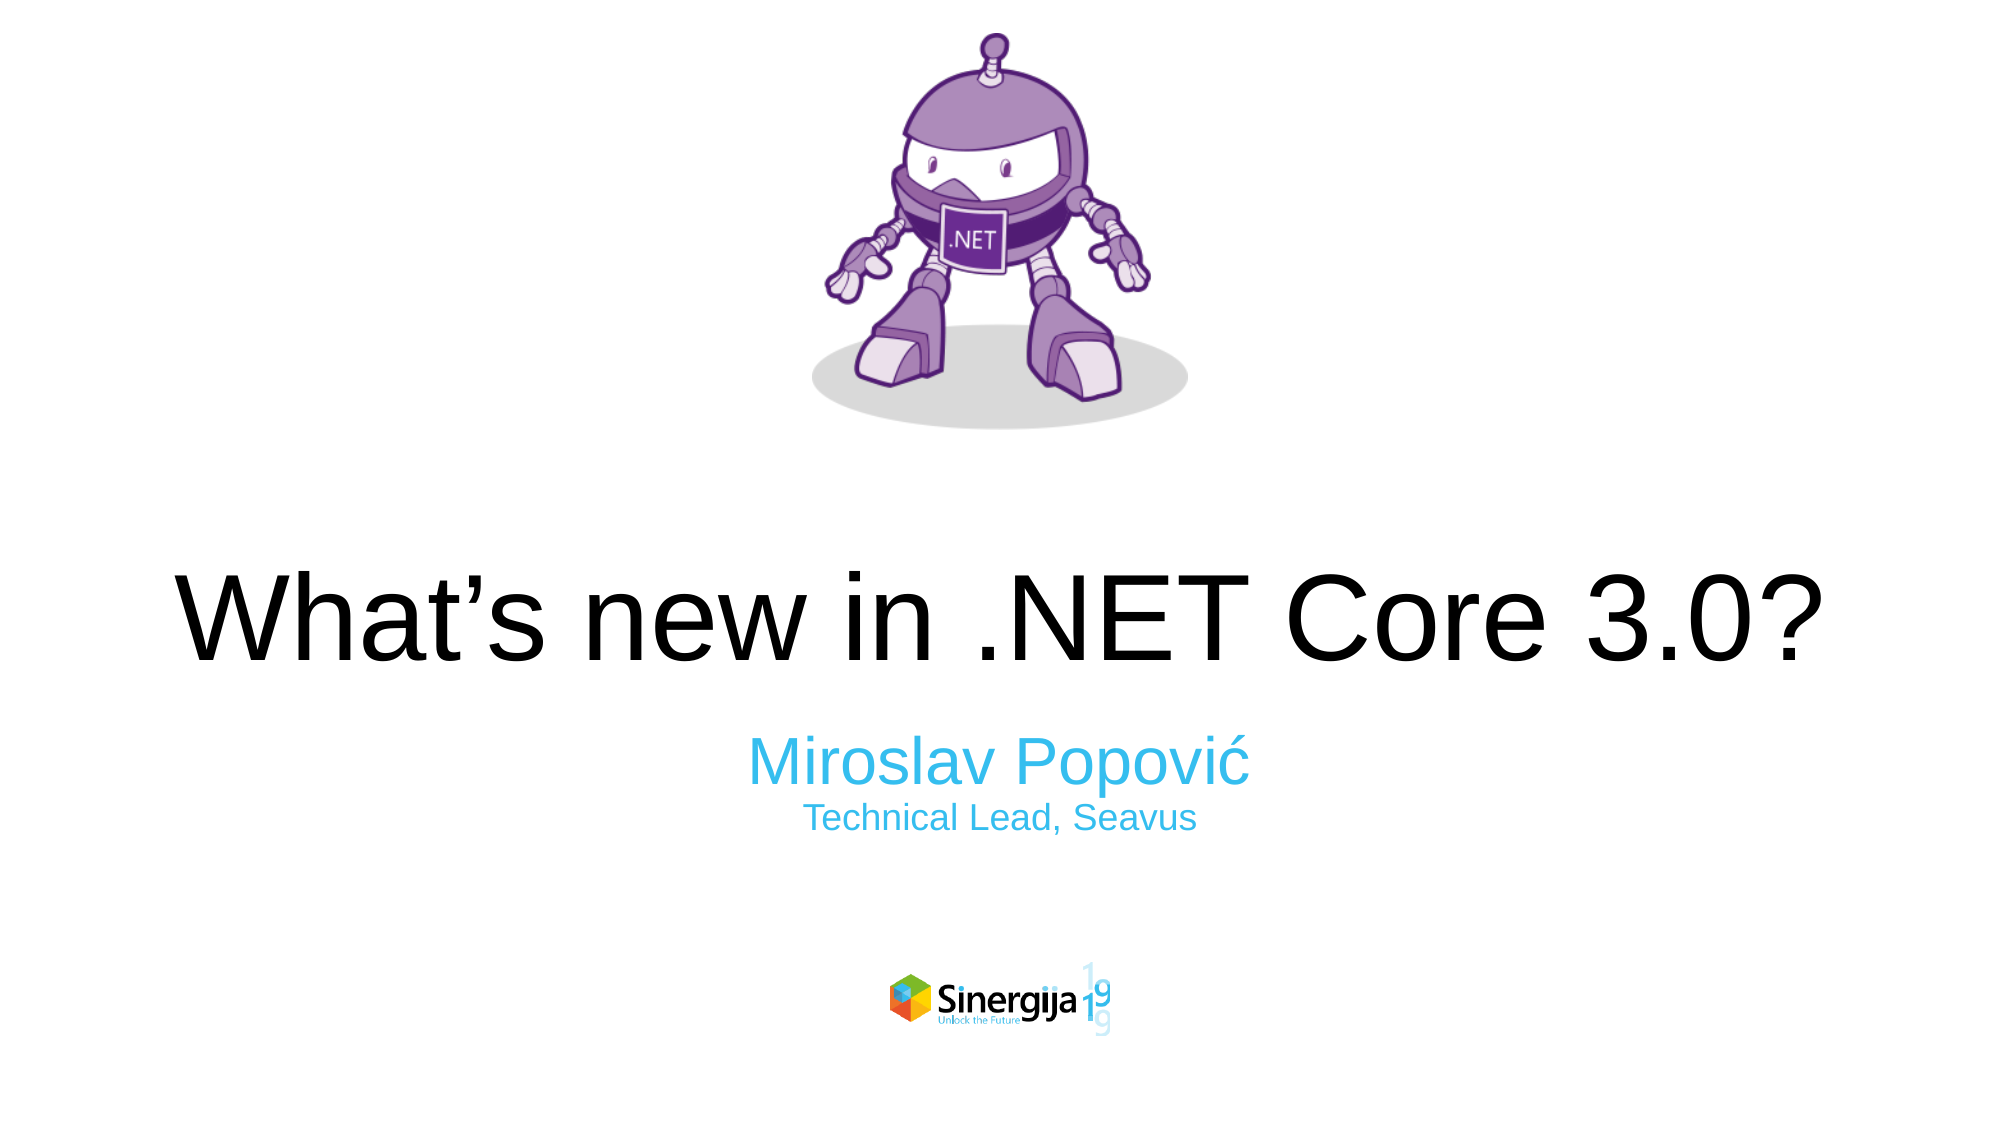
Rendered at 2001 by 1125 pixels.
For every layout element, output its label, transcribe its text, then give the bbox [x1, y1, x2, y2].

title What’s new in .NET Core 3.0? [150, 231, 1850, 693]
picture [812, 33, 1188, 430]
subtitle Miroslav Popović Technical Lead, Seavus [249, 719, 1750, 863]
